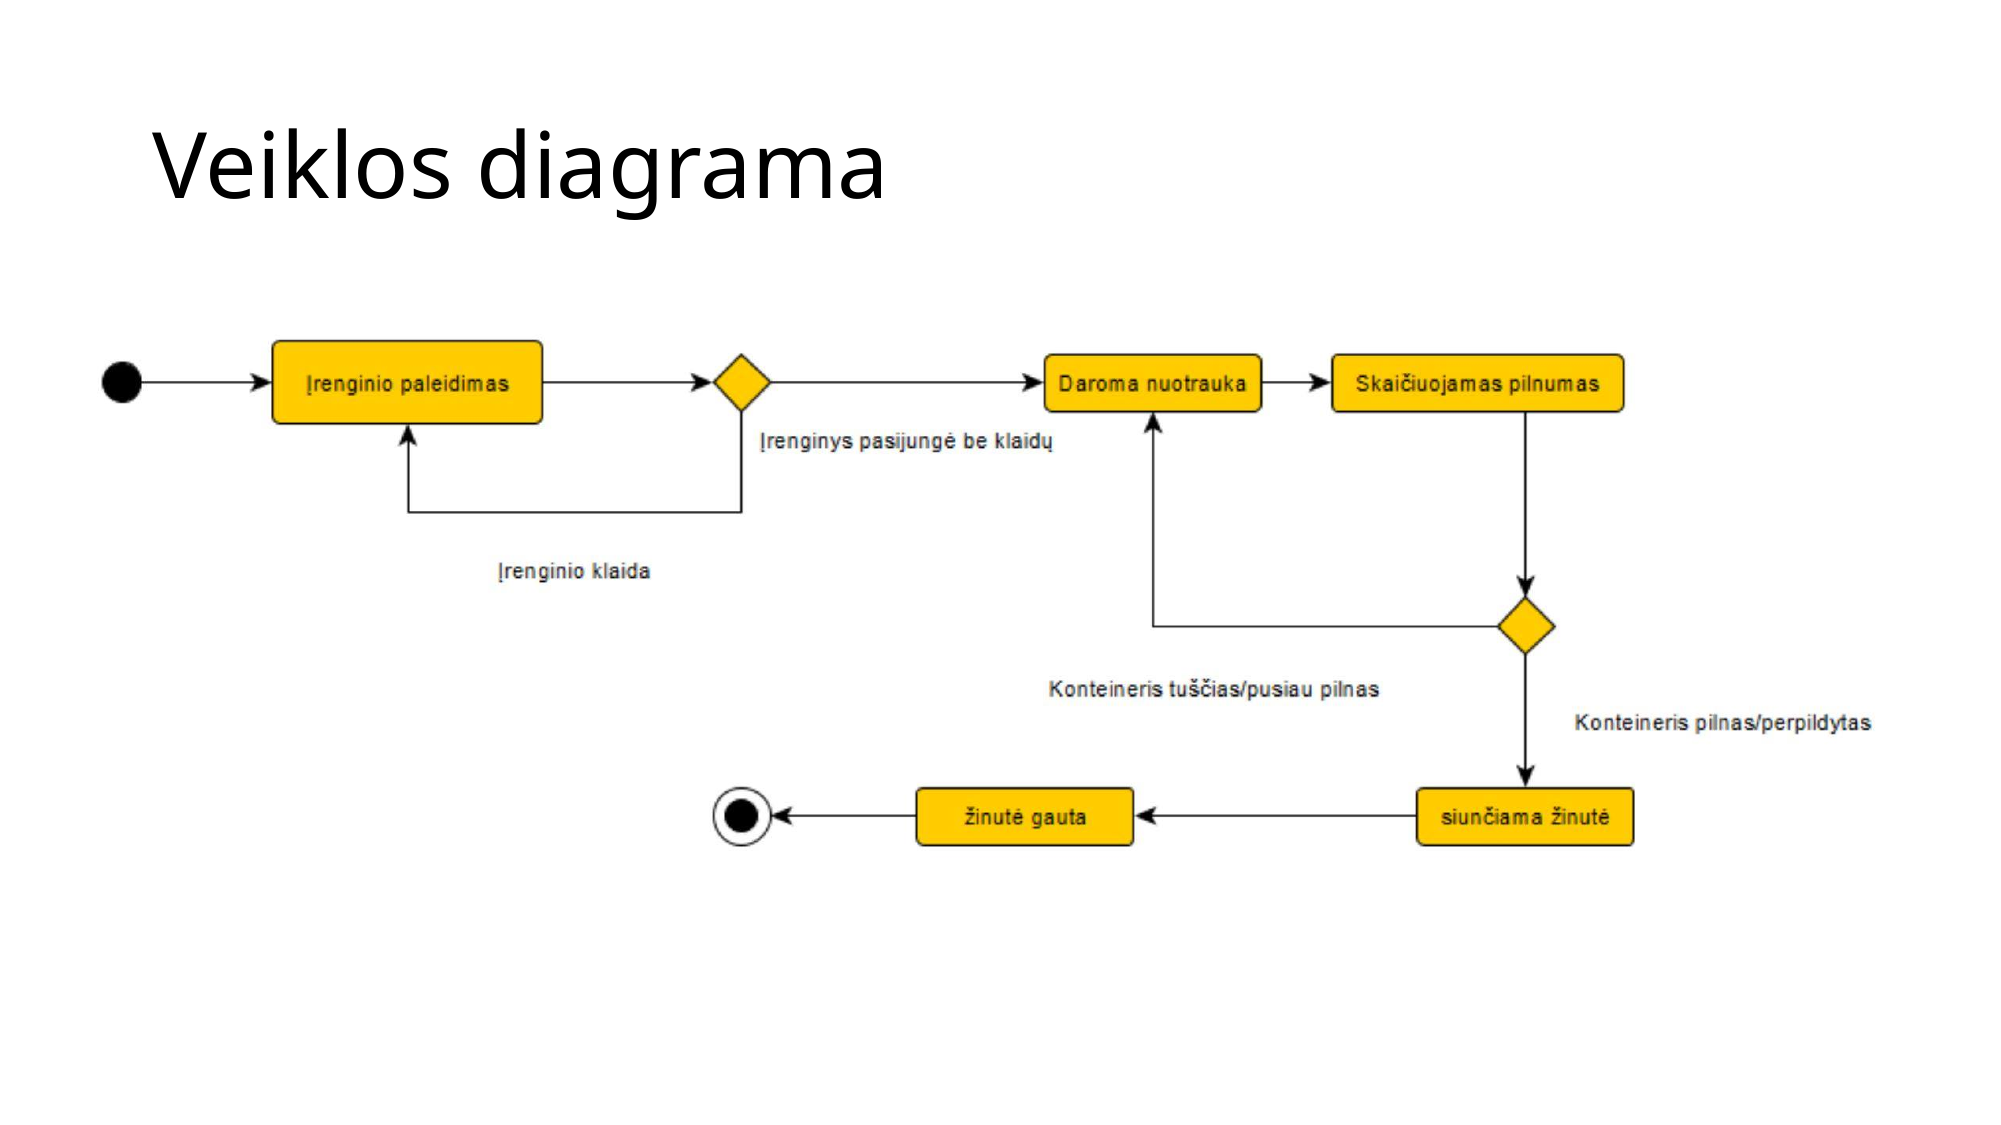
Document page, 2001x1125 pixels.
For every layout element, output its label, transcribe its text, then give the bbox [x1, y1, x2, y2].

title Veiklos diagrama [137, 59, 1863, 277]
picture [97, 277, 1921, 902]
